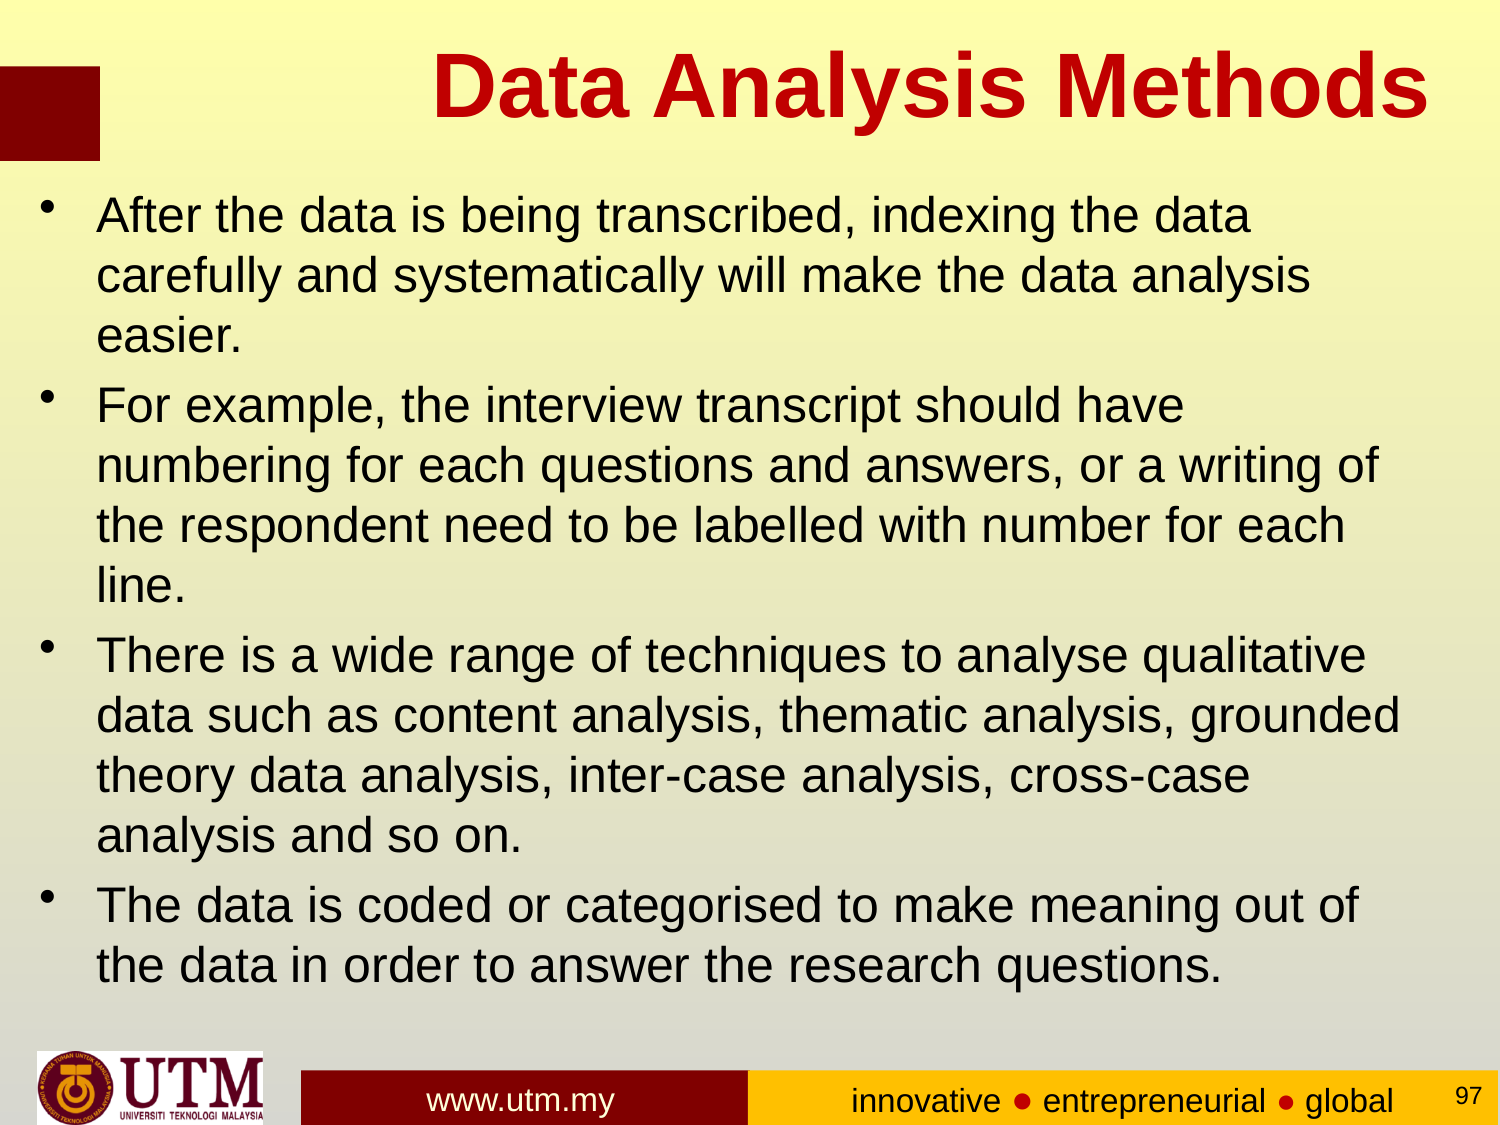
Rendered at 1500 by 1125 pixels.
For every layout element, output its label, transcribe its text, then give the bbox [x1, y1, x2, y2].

picture [37, 1121, 263, 1125]
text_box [855, 126, 877, 135]
list After the data is being transcribed, indexing the data carefully and systematically will make the data analysis easier. For example, the interview transcript should have numbering for each questions and answers, or a writing of the respondent need to be labelled with number for each line. There is a wide range of techniques to analyse qualitative data such as content analysis, thematic analysis, grounded theory data analysis, inter-case analysis, cross-case analysis and so on. The data is coded or categorised to make meaning out of the data in order to answer the research questions. [24, 174, 1451, 1121]
title Data Analysis Methods [362, 37, 1500, 126]
